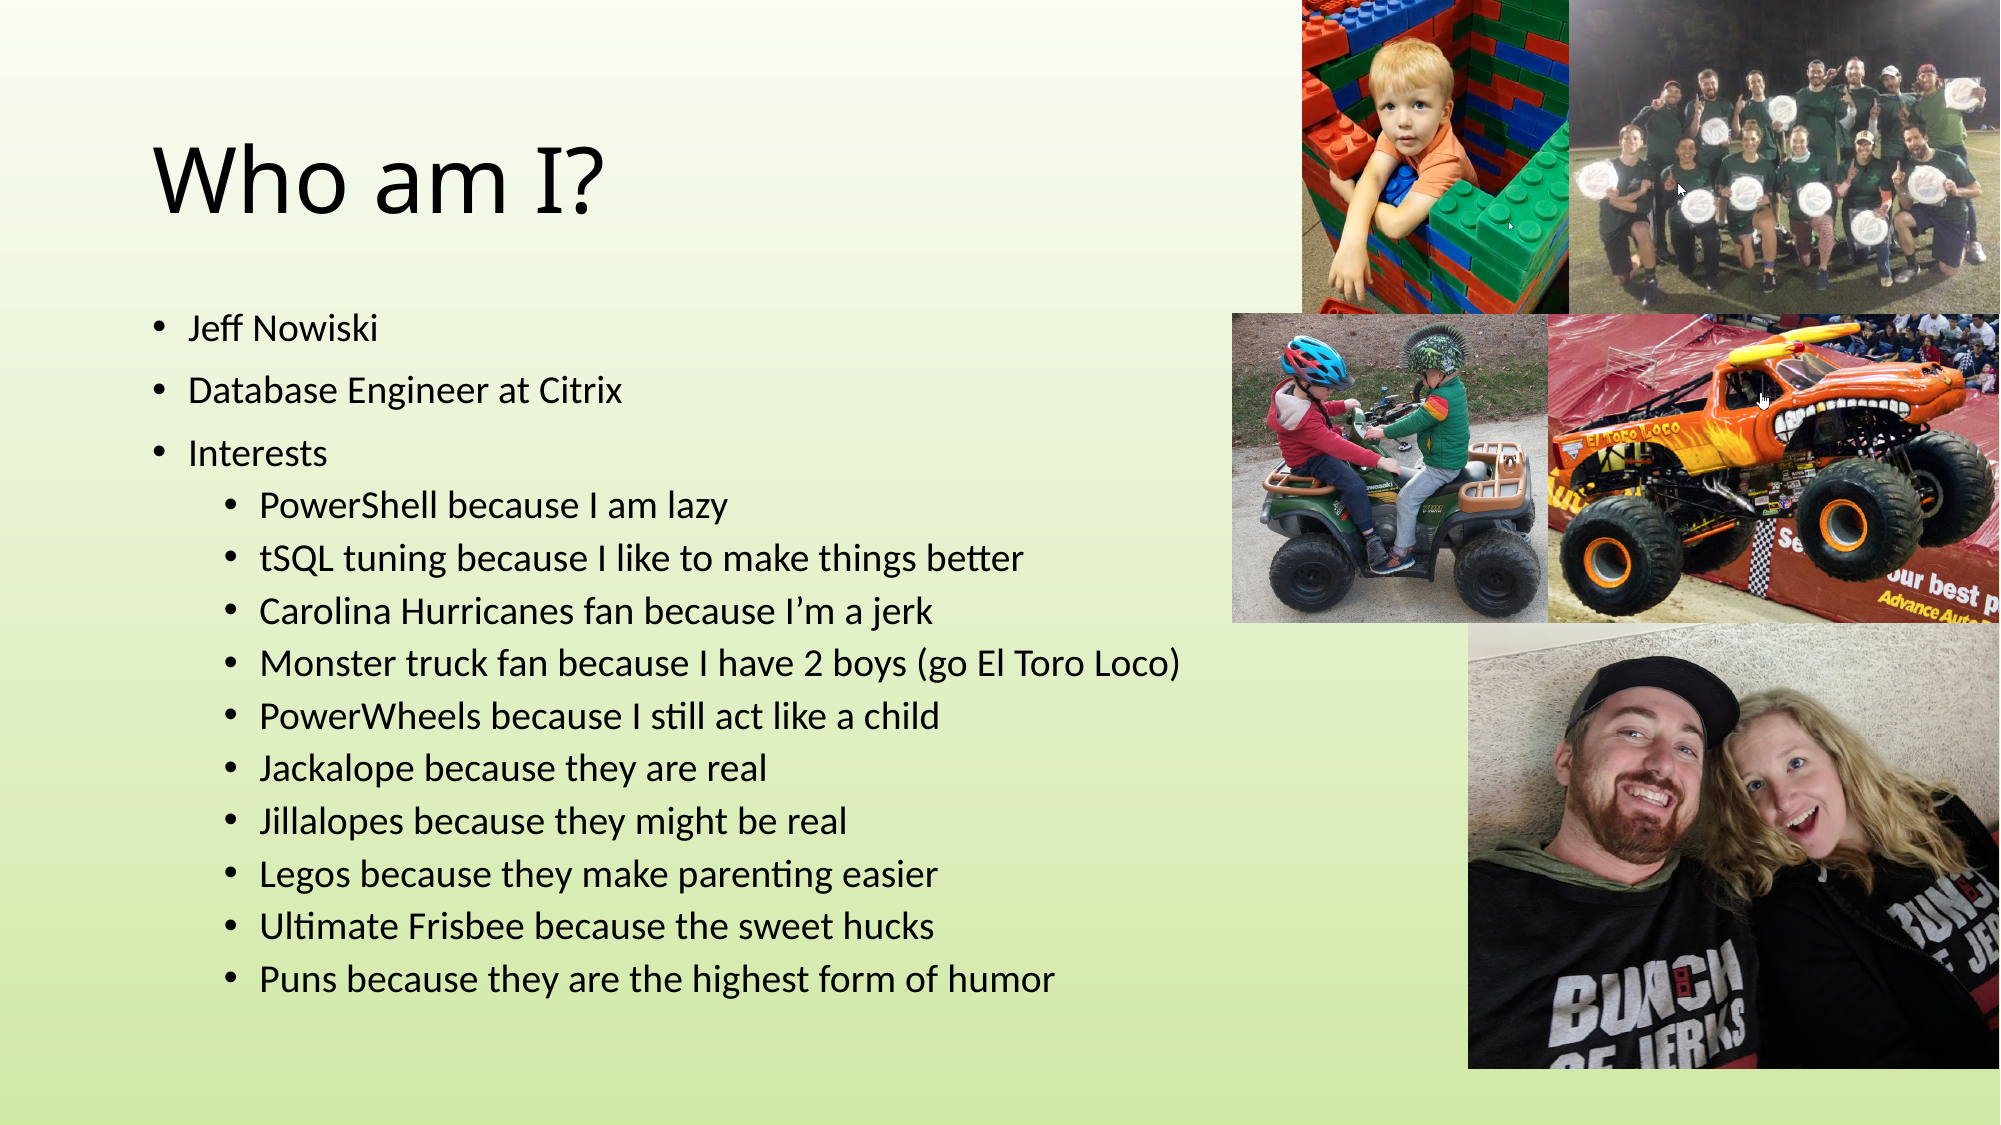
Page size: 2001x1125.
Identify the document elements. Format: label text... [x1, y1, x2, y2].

list Jeff Nowiski Database Engineer at Citrix Interests PowerShell because I am lazy tSQL tuning because I like to make things better Carolina Hurricanes fan because I’m a jerk Monster truck fan because I have 2 boys (go El Toro Loco) PowerWheels because I still act like a child Jackalope because they are real Jillalopes because they might be real Legos because they make parenting easier Ultimate Frisbee because the sweet hucks Puns because they are the highest form of humor [137, 299, 1468, 1014]
title Who am I? [137, 75, 1302, 293]
picture [1232, 0, 2000, 1069]
